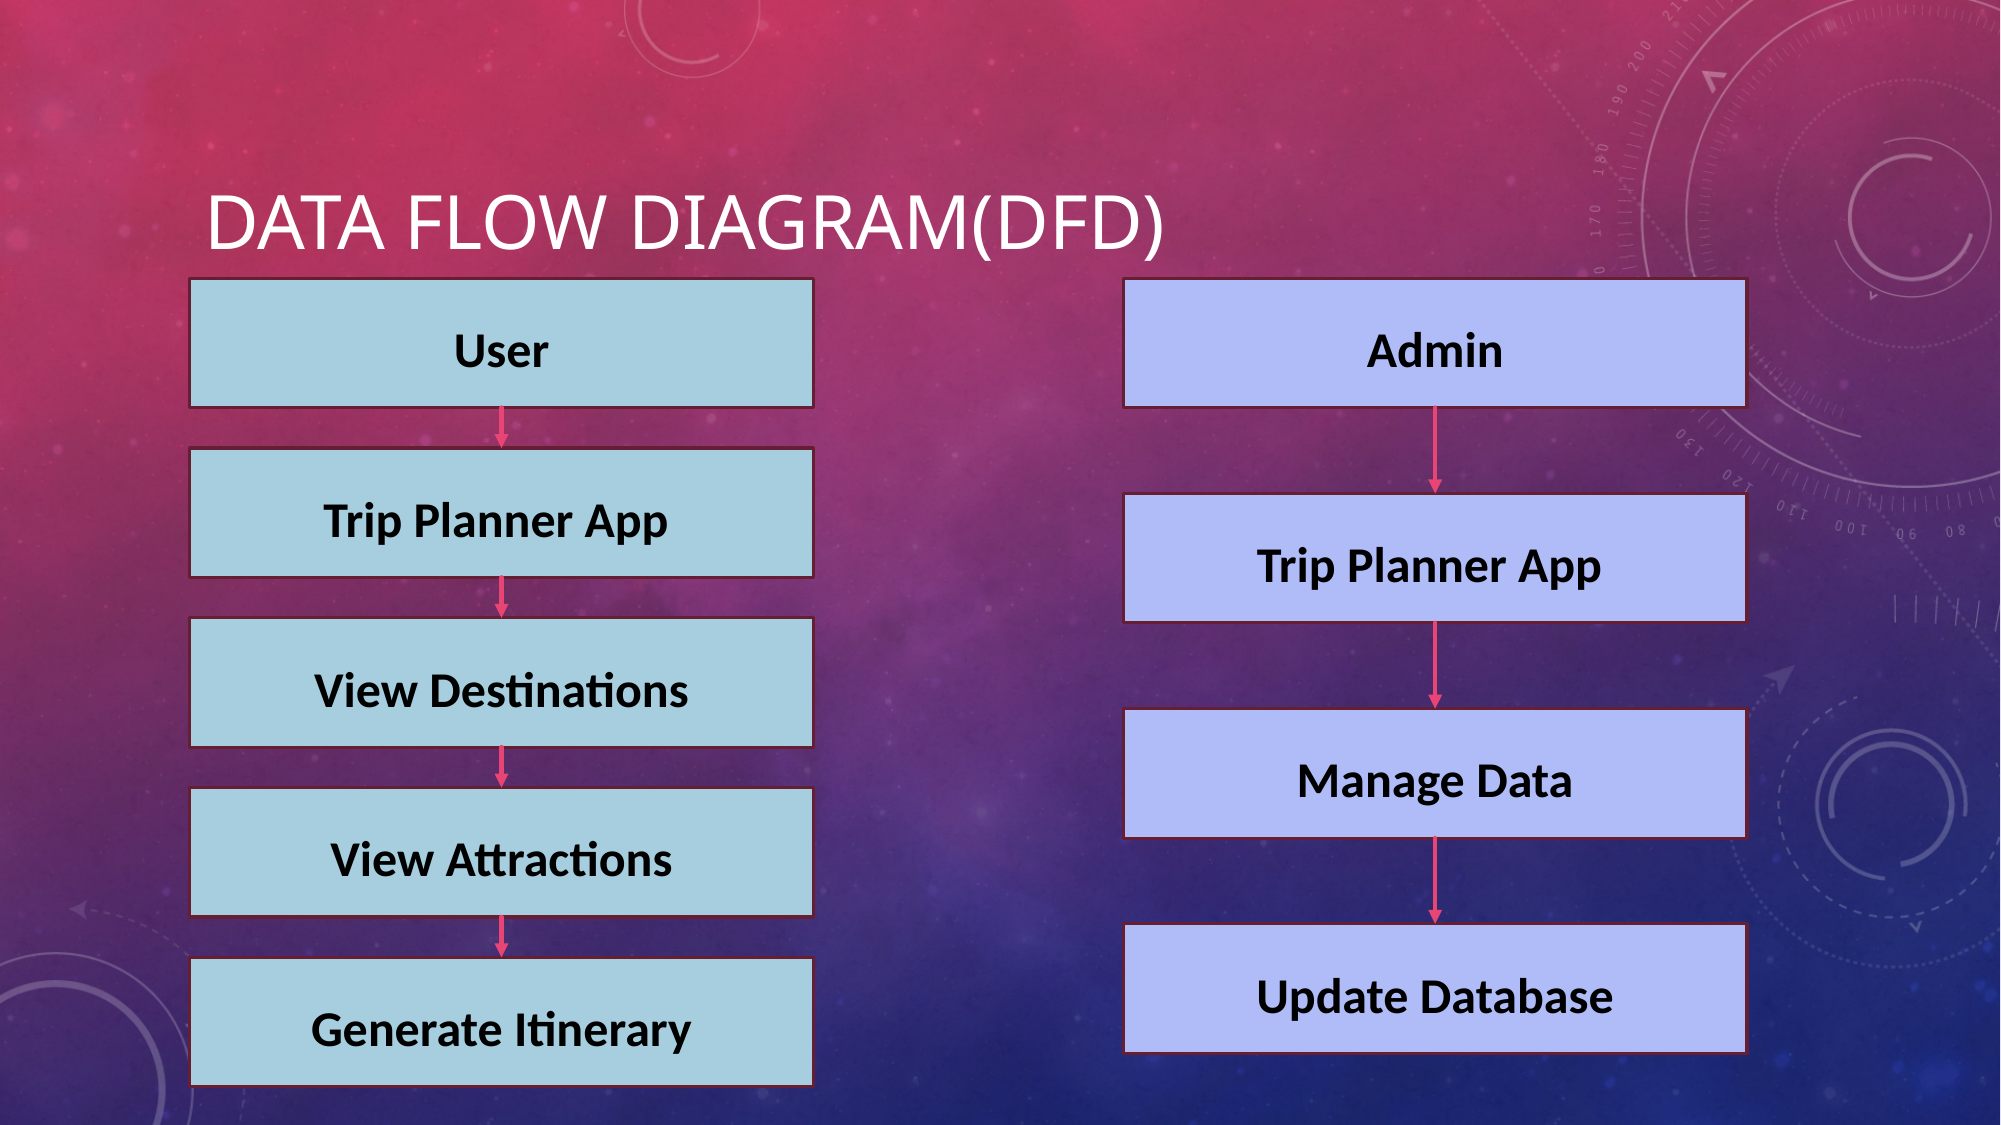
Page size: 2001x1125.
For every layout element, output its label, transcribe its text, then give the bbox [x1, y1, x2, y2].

picture [0, 0, 2001, 1125]
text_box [189, 278, 1748, 1088]
title Data flow diagram(DFD) [189, 99, 1750, 281]
